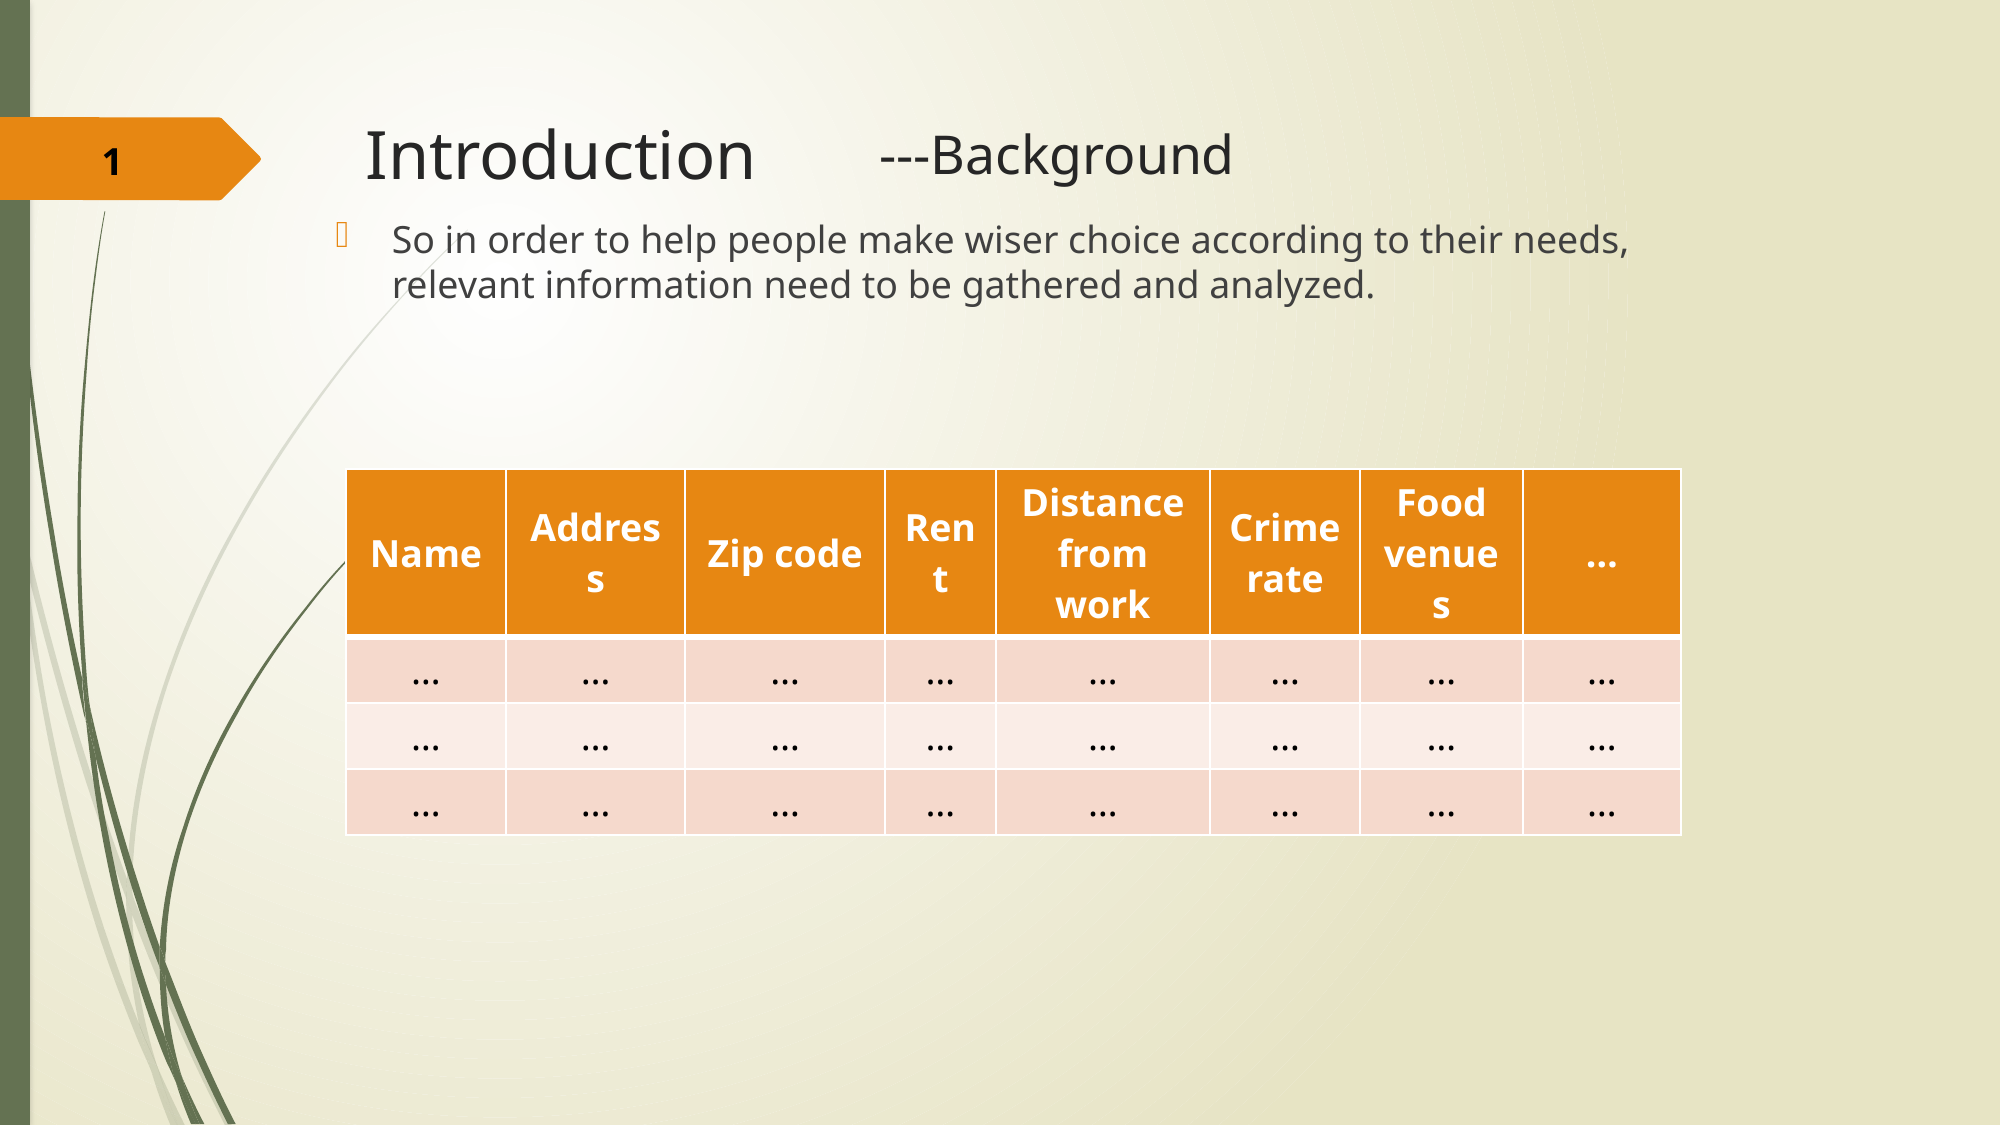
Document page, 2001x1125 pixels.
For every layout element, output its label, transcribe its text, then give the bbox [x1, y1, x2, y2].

table_cell … [1524, 704, 1680, 768]
table_cell … [347, 640, 505, 702]
table_header Name [347, 470, 505, 634]
table_cell … [1211, 770, 1359, 834]
text_box 1 [86, 130, 139, 191]
table_header Zip code [686, 470, 884, 634]
table_cell … [997, 640, 1209, 702]
table_cell … [507, 770, 684, 834]
table_cell … [1211, 640, 1359, 702]
table_cell … [1211, 704, 1359, 768]
table_cell … [886, 704, 995, 768]
text_box So in order to help people make wiser choice according to their needs, relevant information need to be gathered and analyzed. [320, 209, 1682, 323]
table_cell … [686, 770, 884, 834]
table_cell … [686, 640, 884, 702]
table_cell … [886, 640, 995, 702]
text_box Introduction [350, 100, 843, 207]
table_cell … [1361, 704, 1522, 768]
table_cell … [886, 770, 995, 834]
table_cell … [347, 770, 505, 834]
table_header Distance from work [997, 470, 1209, 634]
table_header Address [507, 470, 684, 634]
table_cell … [686, 704, 884, 768]
table_header Food venues [1361, 470, 1522, 634]
table_header Crime rate [1211, 470, 1359, 634]
table_cell … [1361, 770, 1522, 834]
table_cell … [1524, 640, 1680, 702]
table_cell … [507, 704, 684, 768]
table_header … [1524, 470, 1680, 634]
text_box ---Background [864, 109, 1305, 198]
table_cell … [507, 640, 684, 702]
table_cell … [1361, 640, 1522, 702]
table_cell … [997, 770, 1209, 834]
table_cell … [997, 704, 1209, 768]
table_cell … [347, 704, 505, 768]
table_cell … [1524, 770, 1680, 834]
table_header Rent [886, 470, 995, 634]
